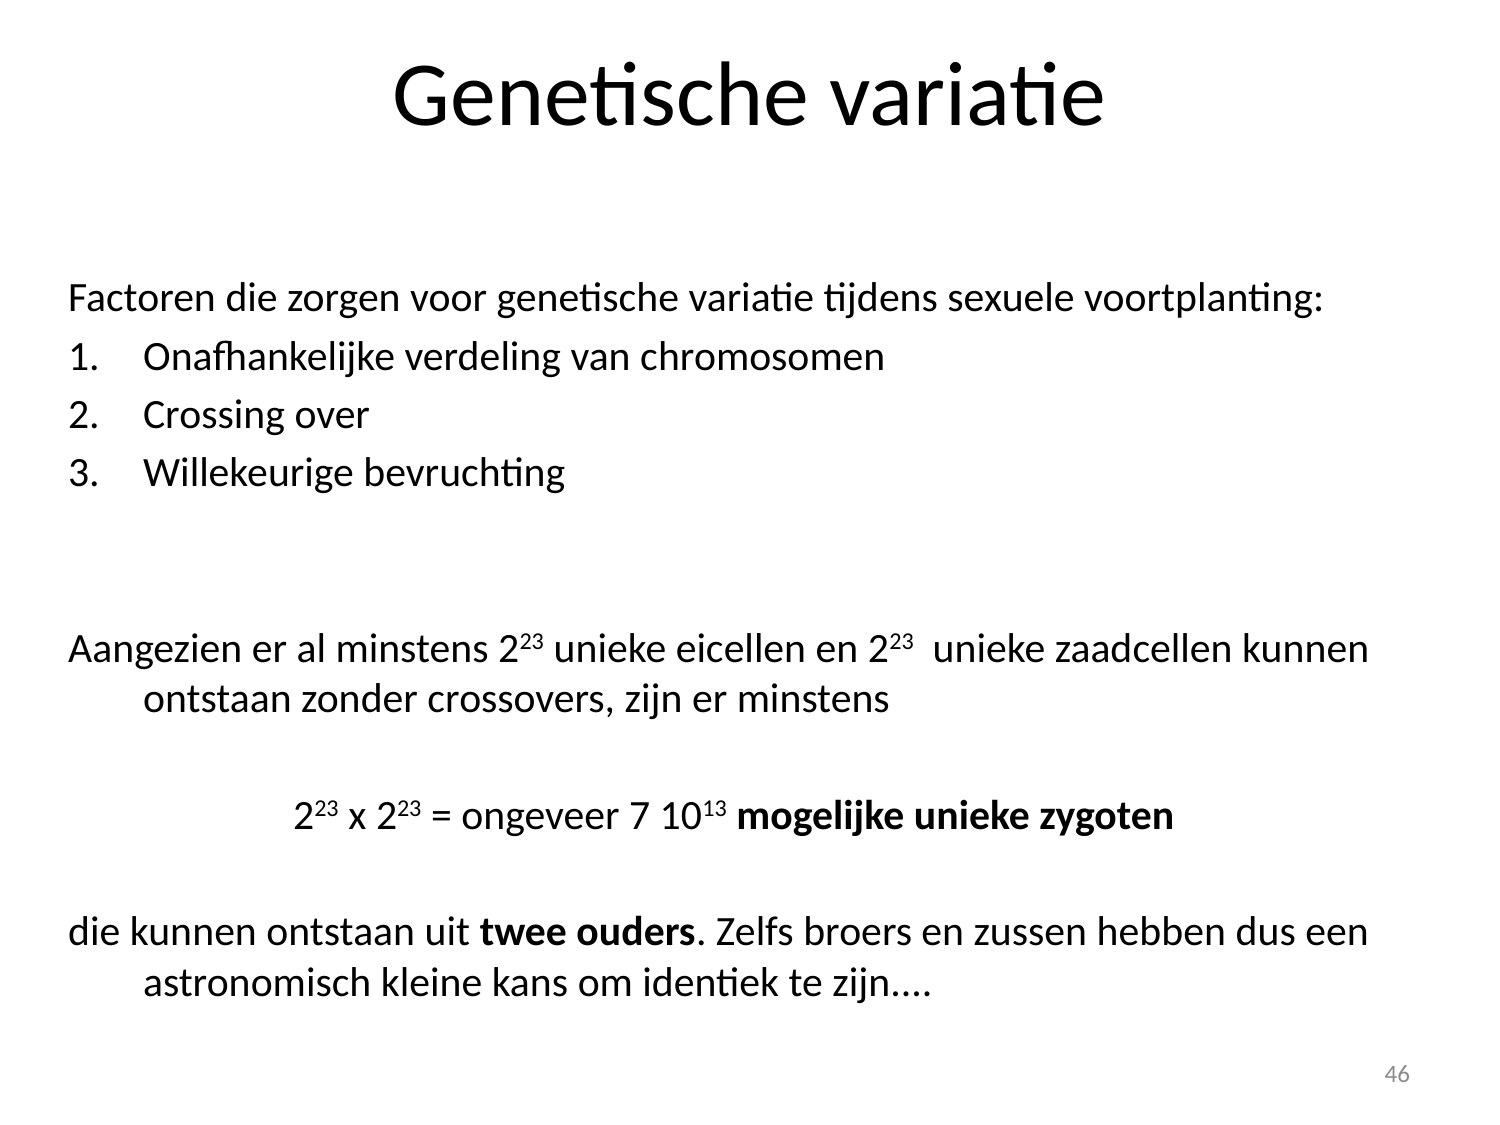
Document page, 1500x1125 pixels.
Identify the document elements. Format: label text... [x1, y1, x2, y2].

title Genetische variatie [75, 0, 1425, 183]
list Factoren die zorgen voor genetische variatie tijdens sexuele voortplanting: Onafhankelijke verdeling van chromosomen Crossing over Willekeurige bevruchting Aangezien er al minstens 223 unieke eicellen en 223 unieke zaadcellen kunnen ontstaan zonder crossovers, zijn er minstens 223 x 223 = ongeveer 7 1013 mogelijke unieke zygoten die kunnen ontstaan uit twee ouders. Zelfs broers en zussen hebben dus een astronomisch kleine kans om identiek te zijn.... [53, 262, 1459, 1047]
slide_number 46 [1074, 1042, 1425, 1103]
